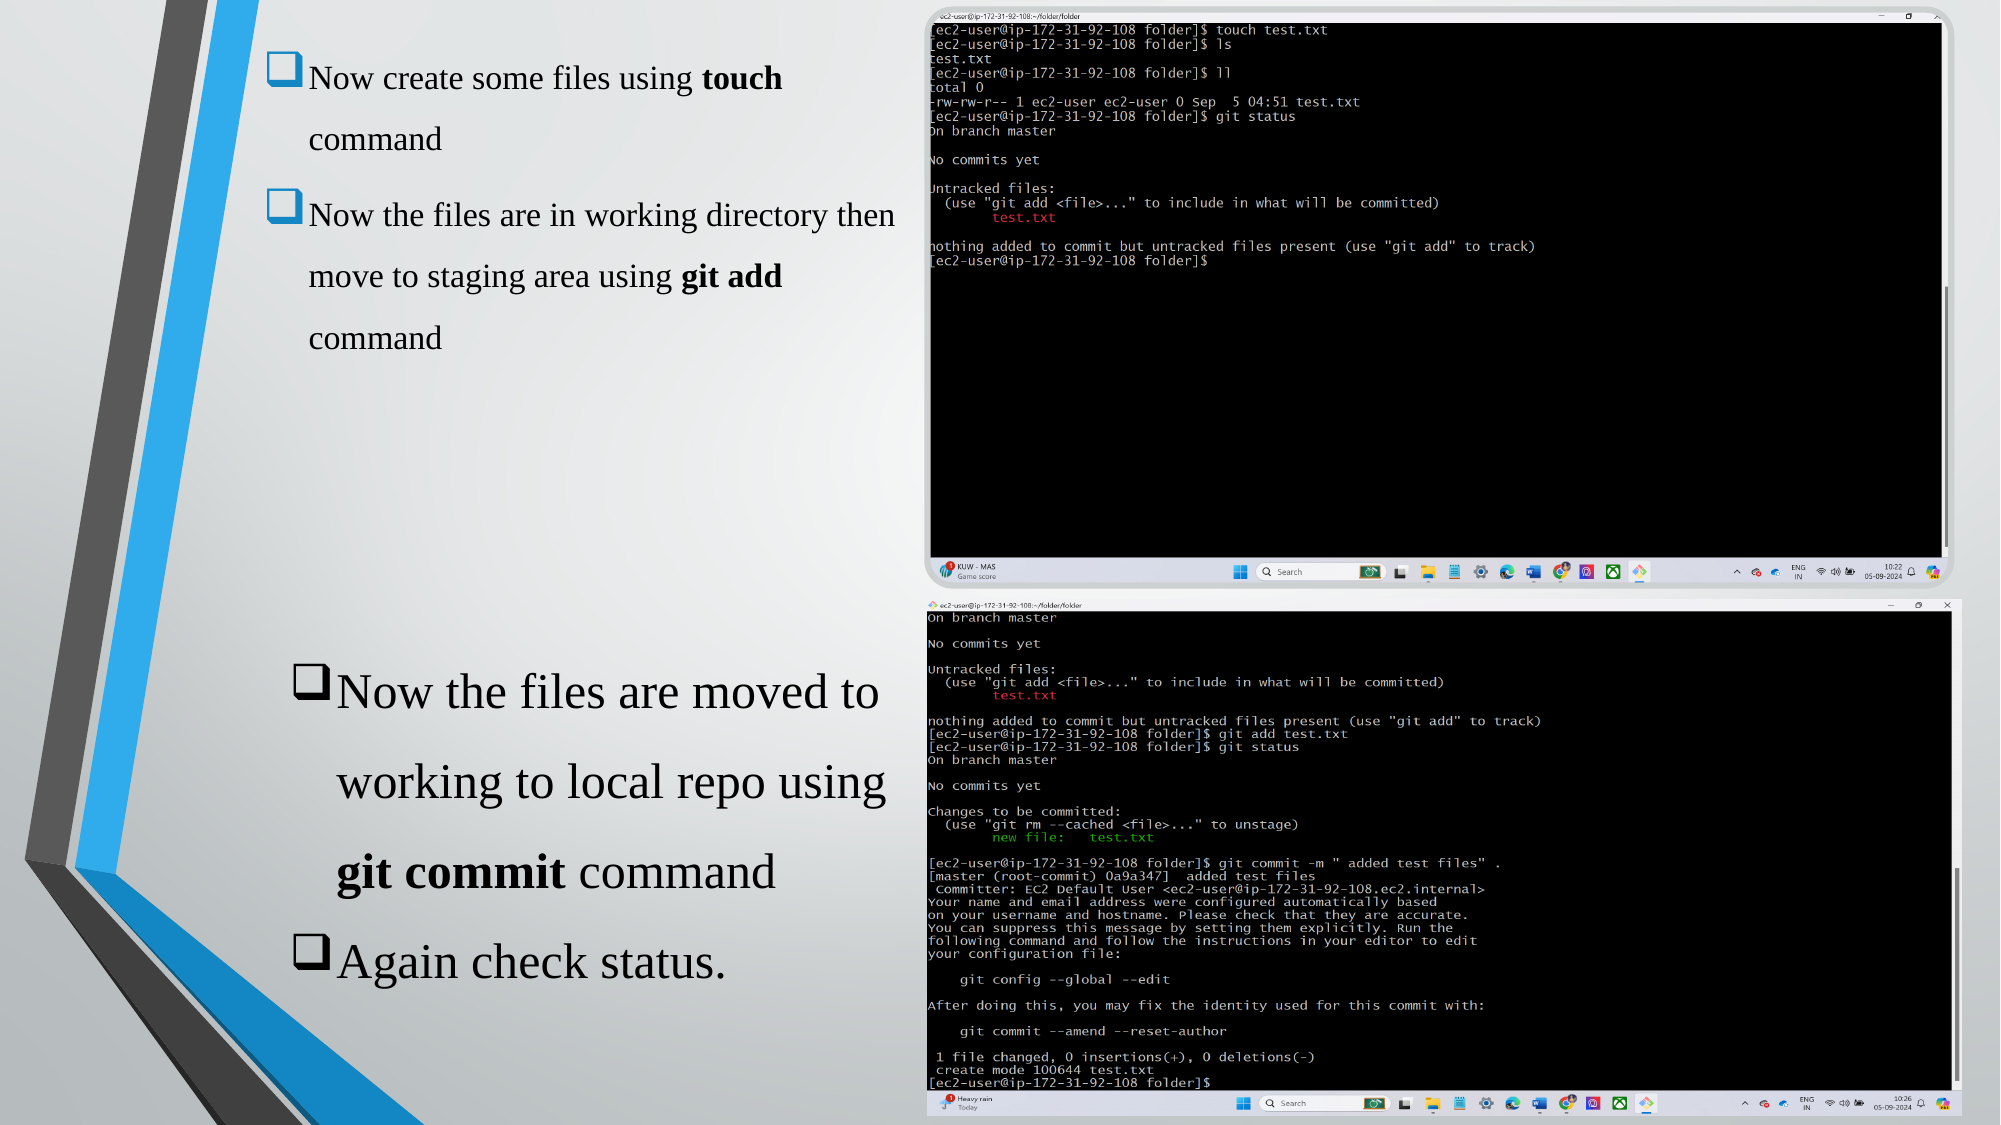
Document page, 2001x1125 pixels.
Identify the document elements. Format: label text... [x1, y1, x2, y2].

picture [927, 9, 1952, 586]
text_box Now the files are moved to working to local repo using git commit command Again check status. [274, 621, 927, 997]
text_box Now create some files using touch command Now the files are in working directory then move to staging area using git add command [248, 27, 925, 366]
picture [927, 599, 1962, 1116]
